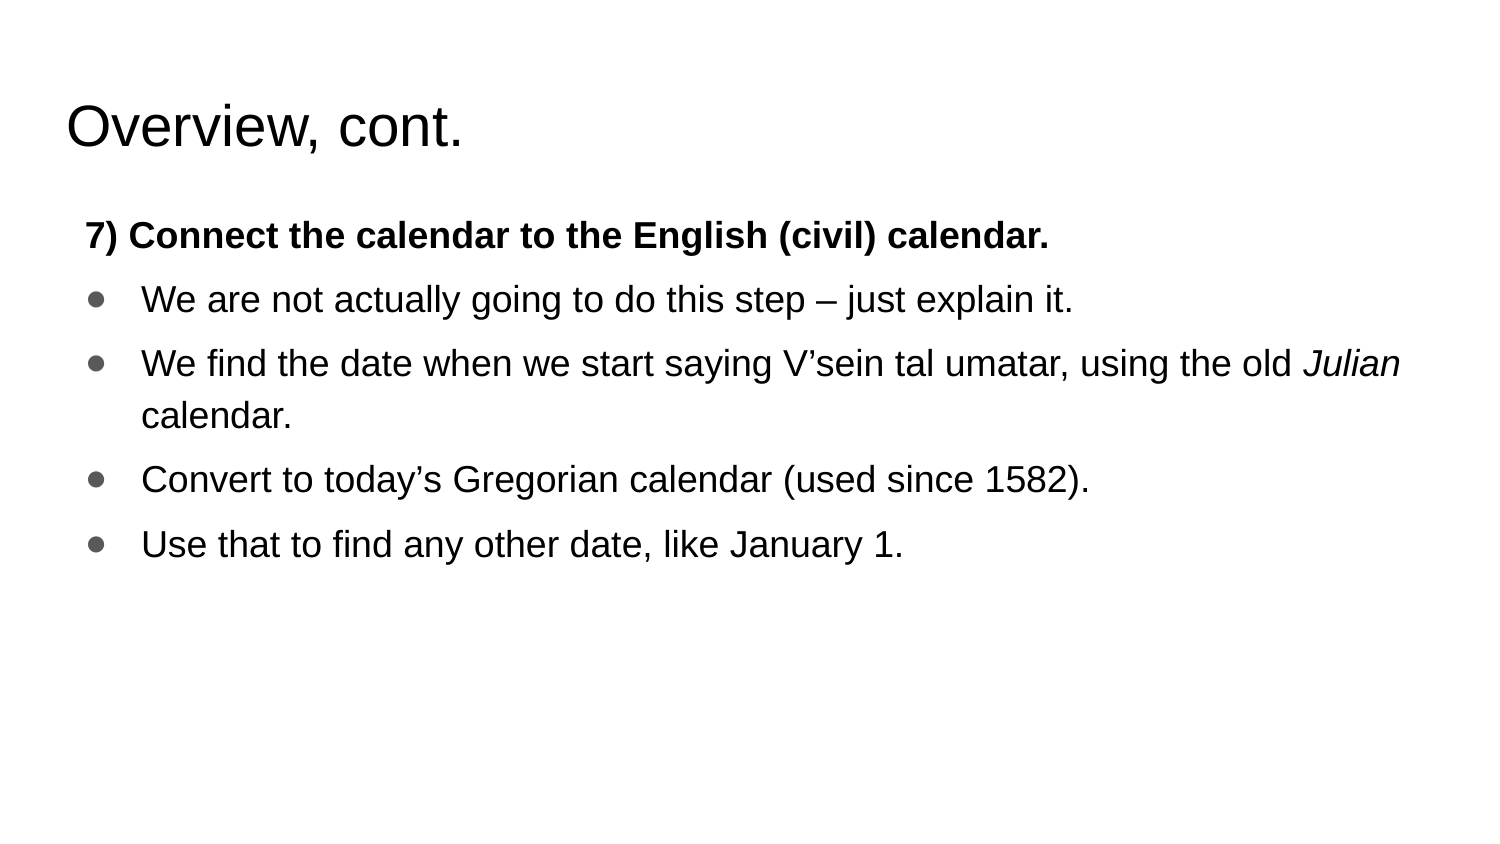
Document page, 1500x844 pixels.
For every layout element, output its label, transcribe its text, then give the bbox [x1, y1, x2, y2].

list 7) Connect the calendar to the English (civil) calendar. We are not actually going to do this step – just explain it. We find the date when we start saying V’sein tal umatar, using the old Julian calendar. Convert to today’s Gregorian calendar (used since 1582). Use that to find any other date, like January 1. [51, 189, 1449, 750]
title Overview, cont. [51, 72, 1449, 167]
